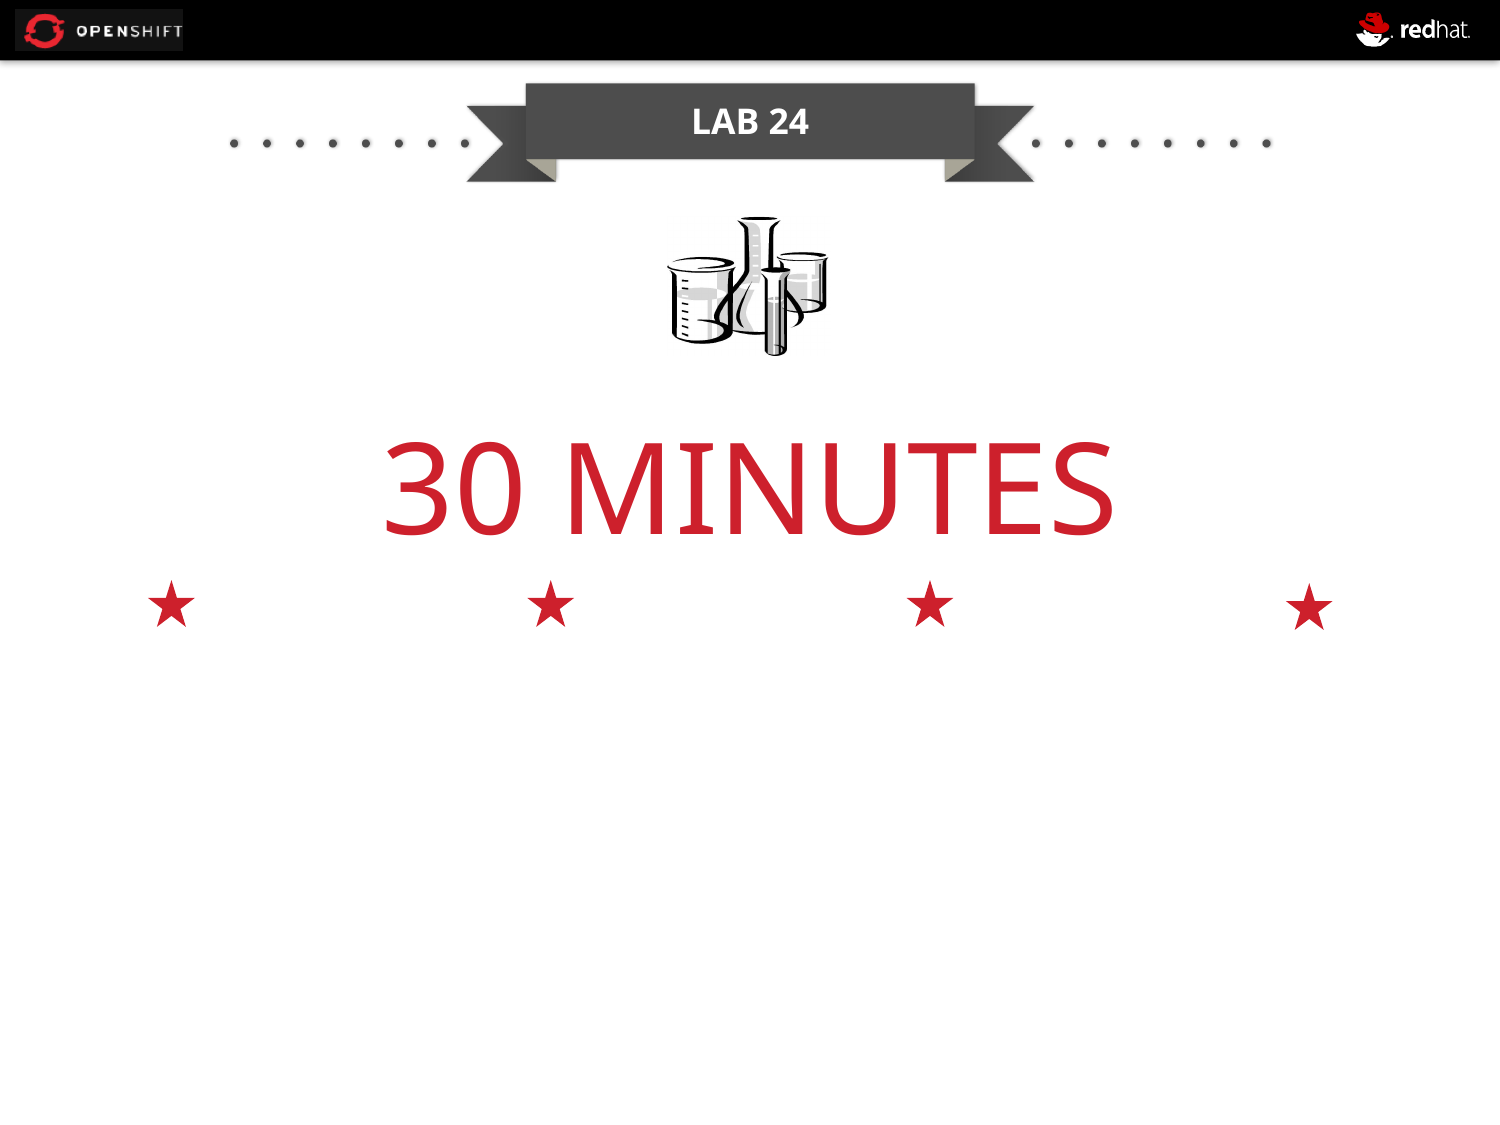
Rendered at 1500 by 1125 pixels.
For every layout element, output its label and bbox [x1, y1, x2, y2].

picture [116, 80, 1383, 189]
picture [15, 9, 183, 51]
picture [1355, 8, 1470, 47]
picture [666, 215, 831, 356]
text_box [0, 399, 1500, 631]
